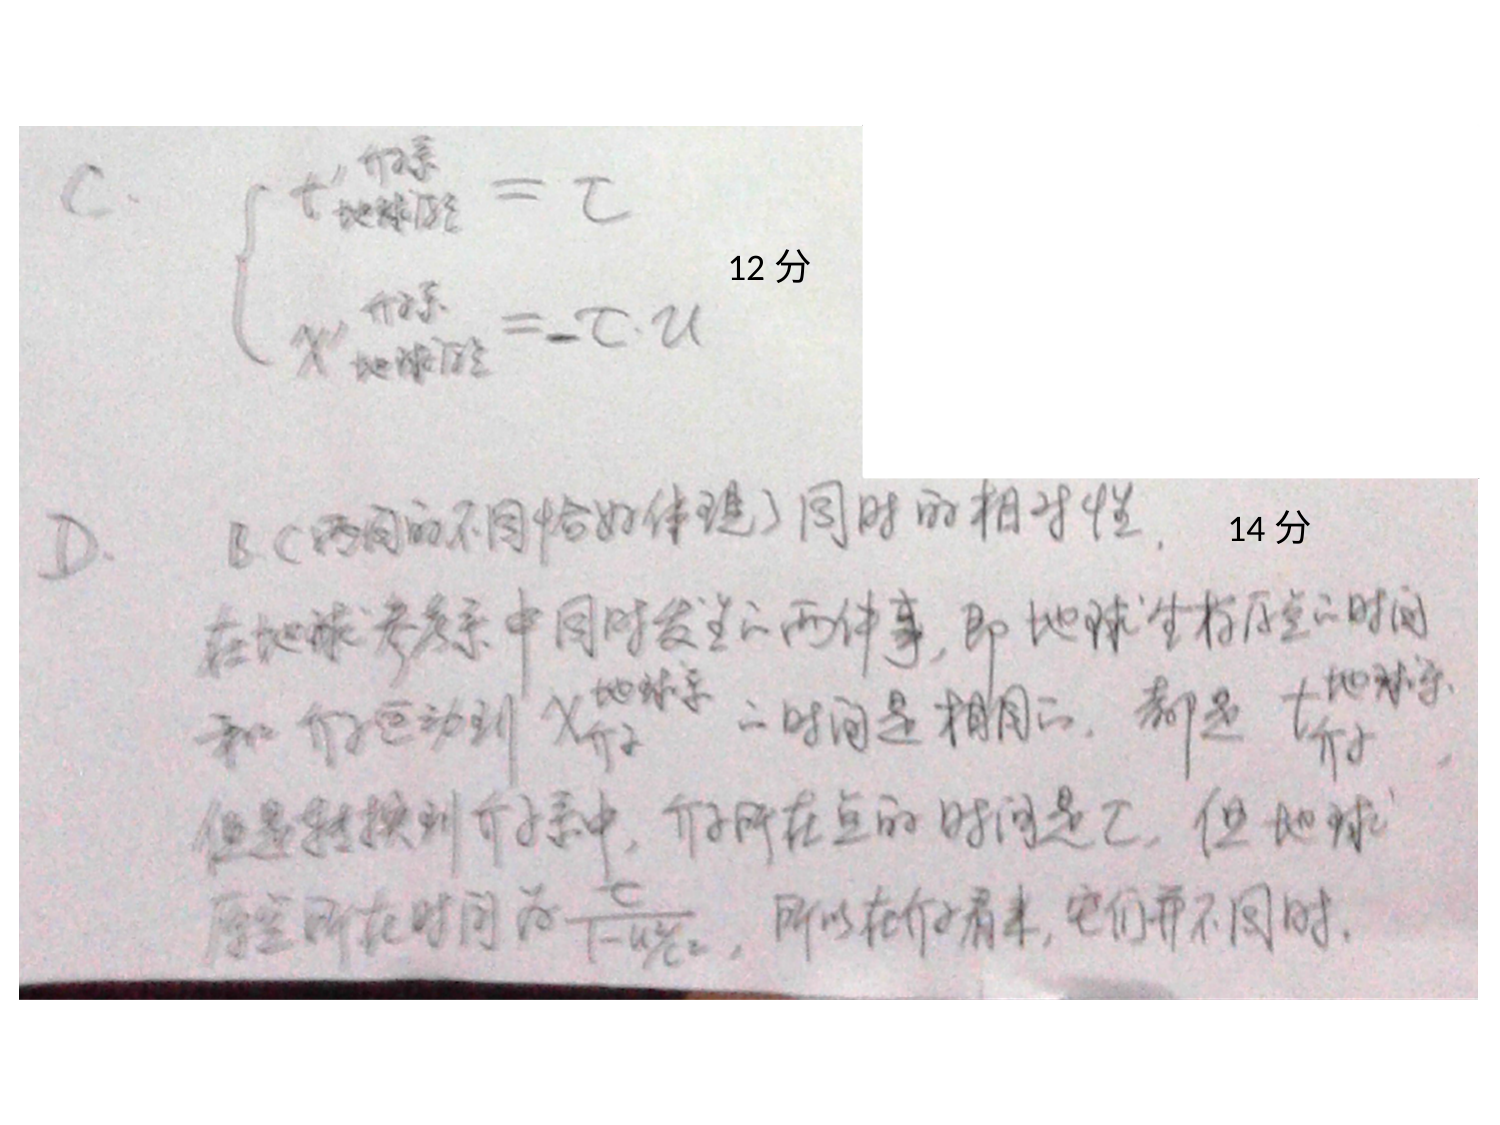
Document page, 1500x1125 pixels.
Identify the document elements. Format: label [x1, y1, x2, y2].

picture [19, 124, 1481, 1001]
